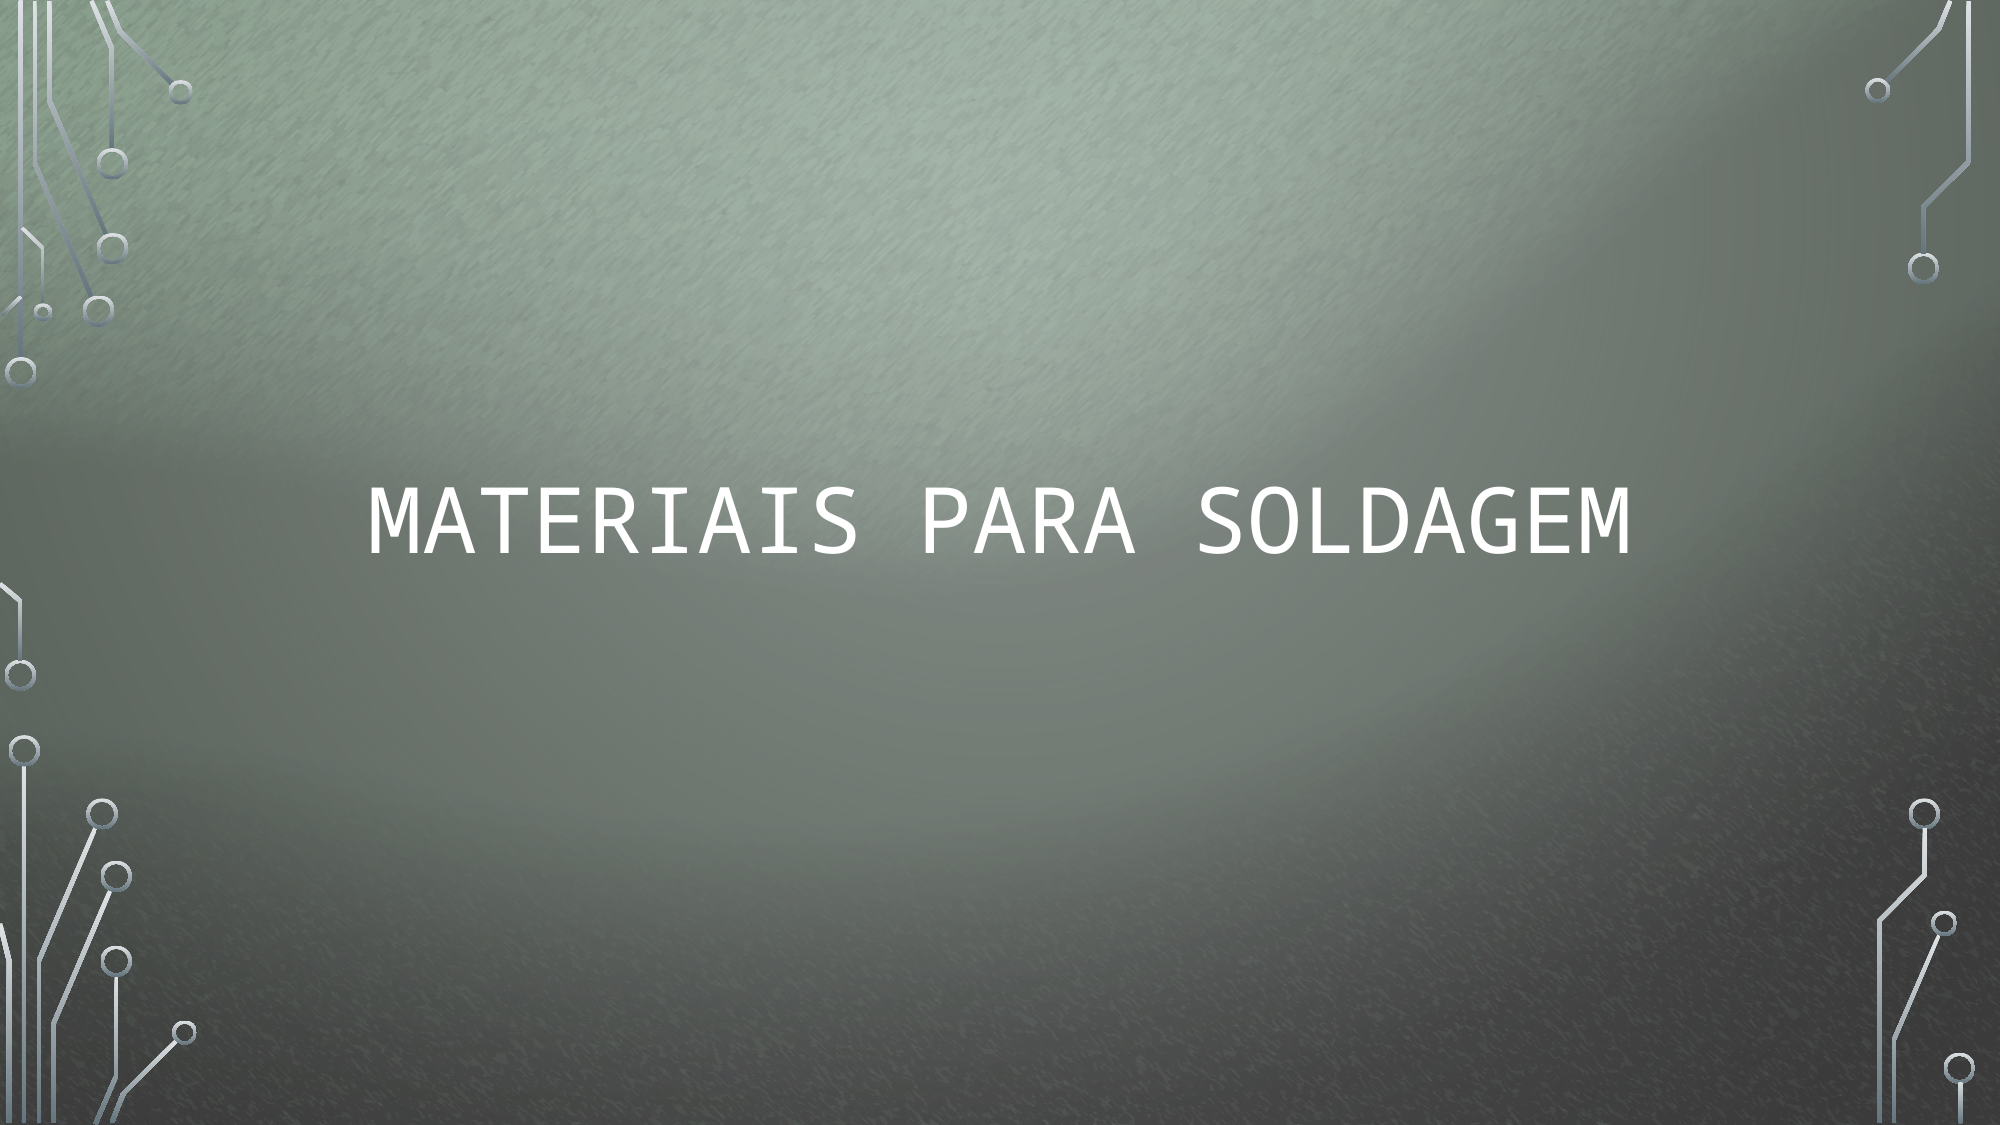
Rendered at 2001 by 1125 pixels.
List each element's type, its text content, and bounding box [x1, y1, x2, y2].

title Materiais para soldagem [187, 402, 1813, 646]
